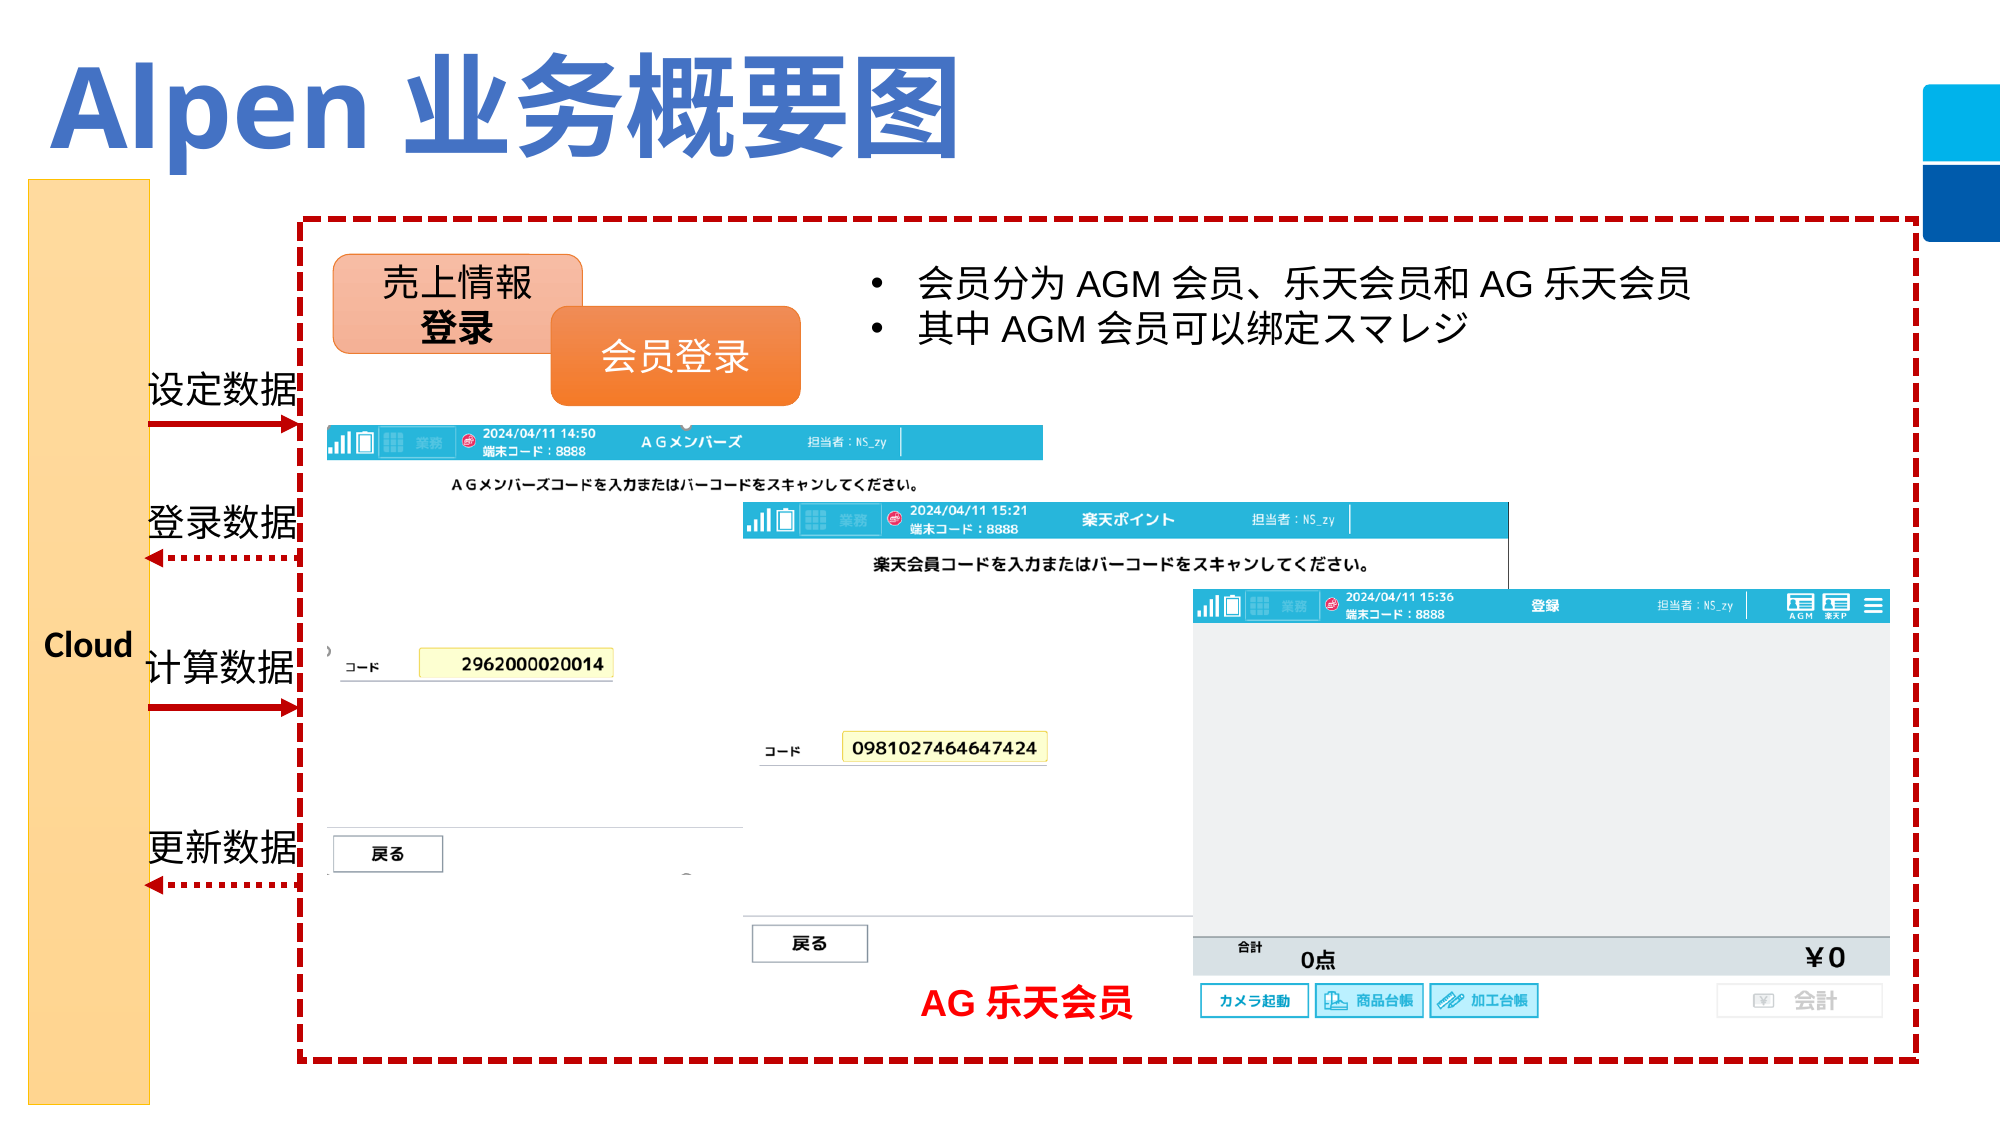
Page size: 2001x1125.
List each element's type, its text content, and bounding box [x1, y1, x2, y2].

text_box AG乐天会员 [905, 971, 1384, 1031]
text_box Cloud [28, 179, 150, 1105]
text_box 会员分为AGM会员、乐天会员和AG乐天会员 其中AGM会员可以绑定スマレジ [855, 252, 1825, 358]
text_box Alpen业务概要图 [34, 28, 979, 179]
text_box 会员登录 [550, 305, 801, 407]
text_box [299, 218, 1917, 1061]
text_box 登录数据 [132, 491, 327, 552]
text_box 更新数据 [132, 817, 336, 877]
text_box 计算数据 [129, 636, 327, 696]
text_box 设定数据 [132, 358, 336, 419]
picture [327, 425, 1890, 1024]
